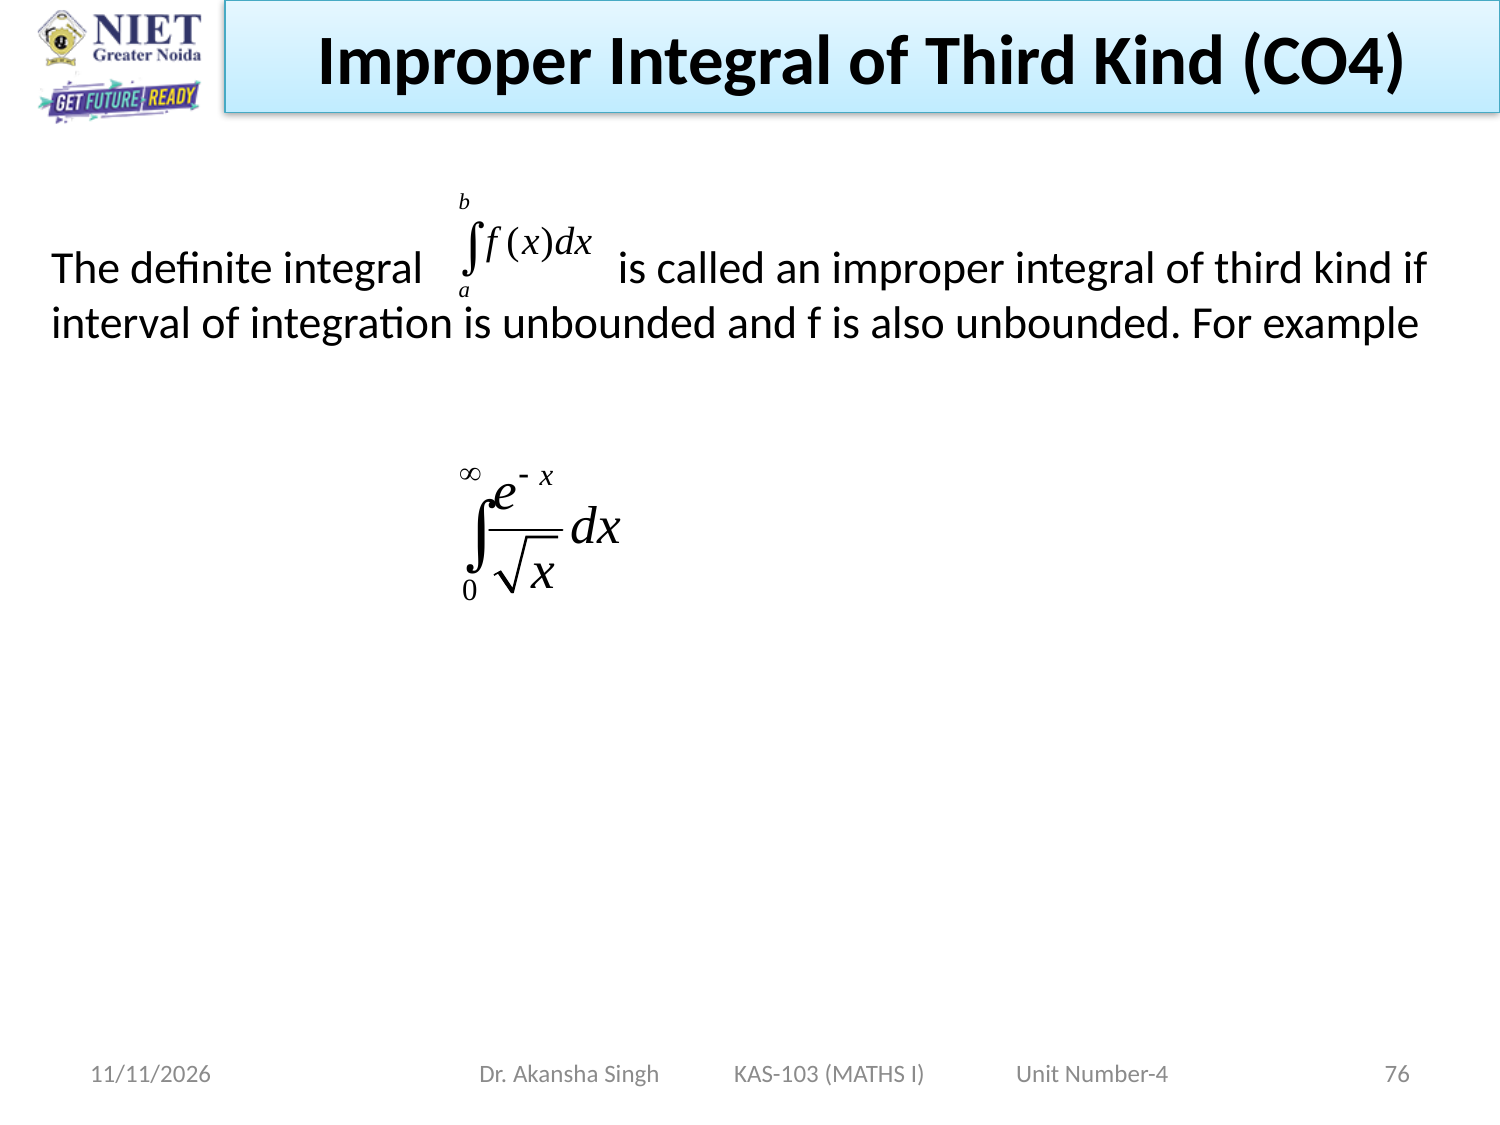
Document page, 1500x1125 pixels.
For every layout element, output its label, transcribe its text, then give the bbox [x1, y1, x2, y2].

text_box The definite integral is called an improper integral of third kind if interval of integration is unbounded and f is also unbounded. For example [36, 230, 1499, 355]
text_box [449, 449, 633, 615]
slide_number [75, 1042, 412, 1103]
text_box Improper Integral of Third Kind (CO4) [239, 1, 1500, 113]
footer Dr. Akansha Singh KAS-103 (MATHS I) Unit Number-4 [412, 1042, 1238, 1103]
picture [0, 0, 238, 135]
slide_number 76 [1238, 1042, 1425, 1103]
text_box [449, 185, 599, 308]
